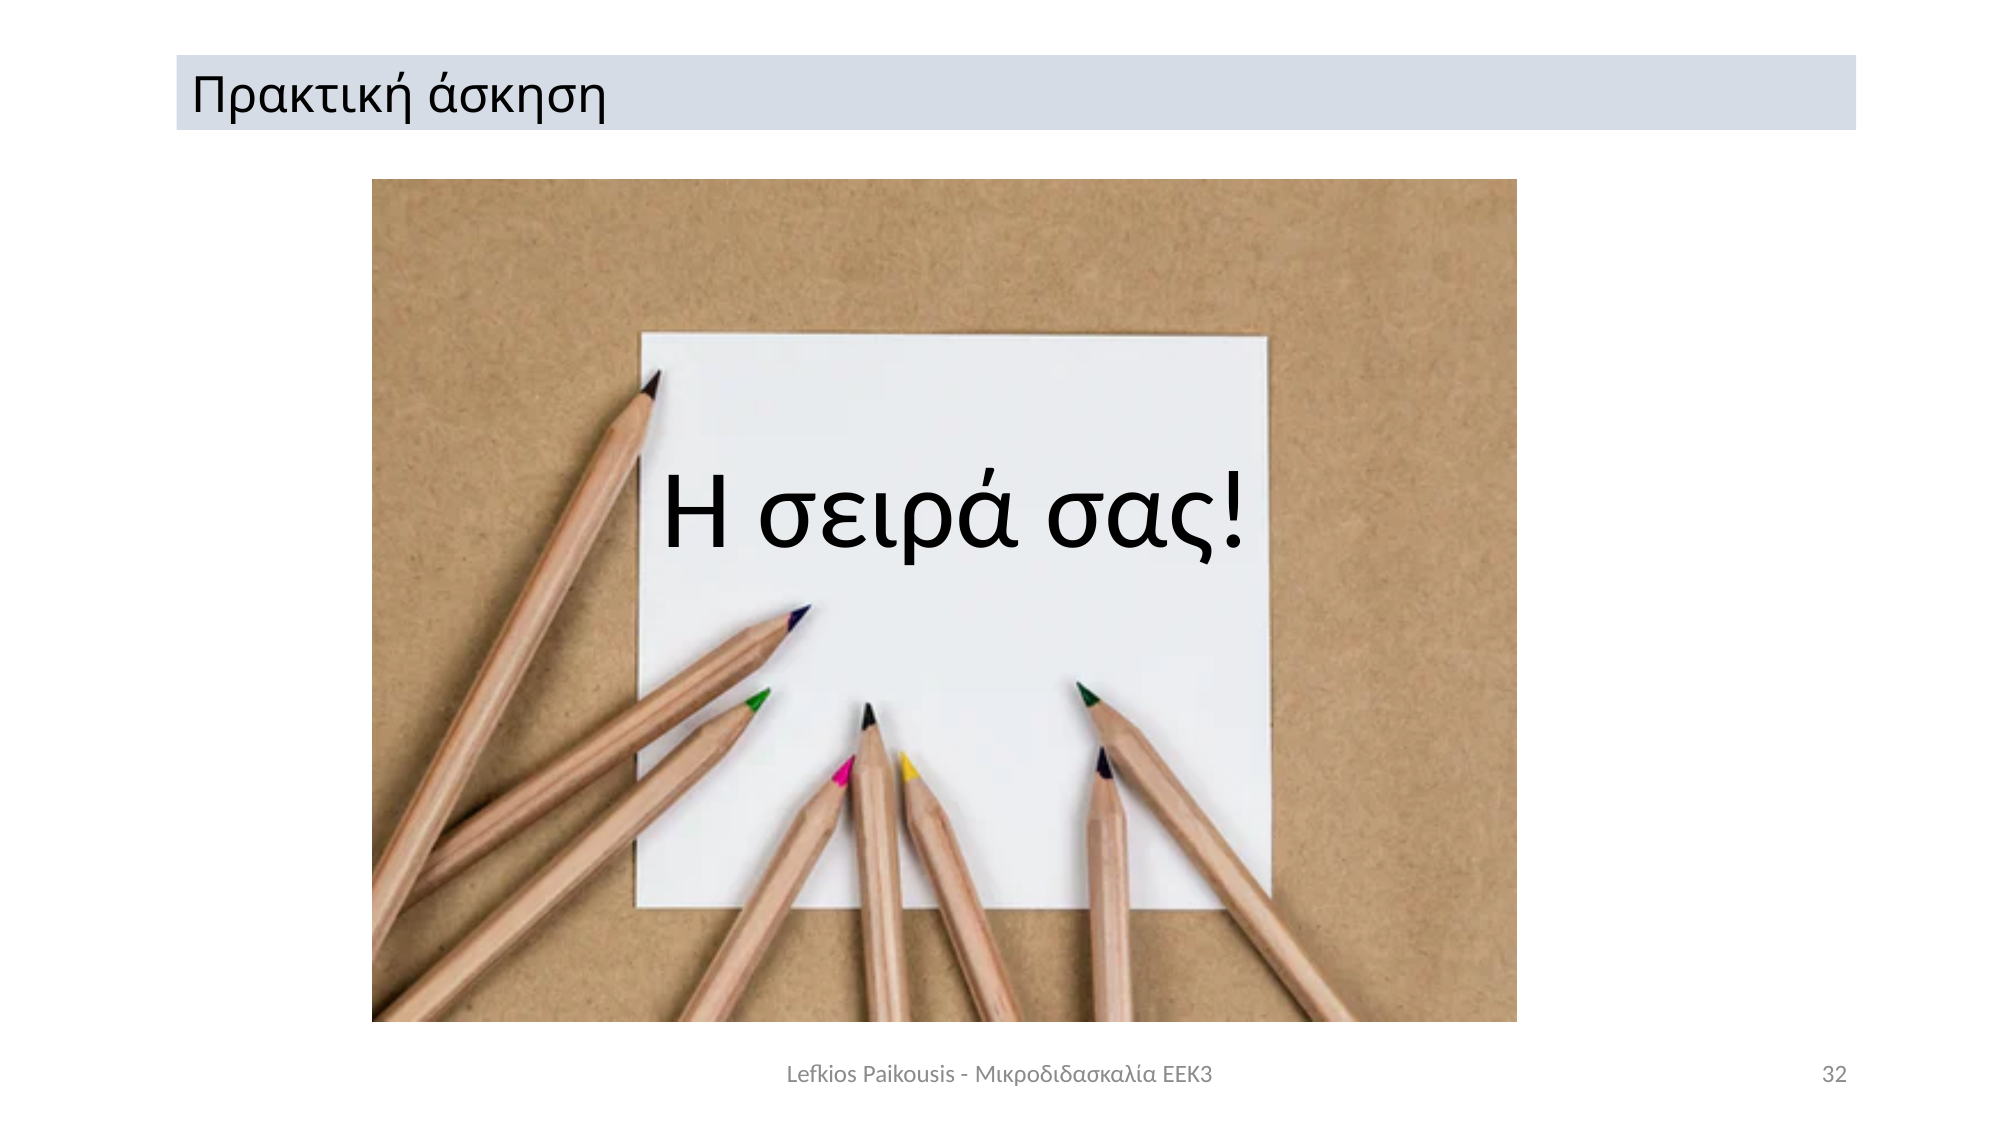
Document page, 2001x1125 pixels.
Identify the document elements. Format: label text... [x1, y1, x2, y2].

slide_number 32 [1412, 1042, 1863, 1103]
footer Lefkios Paikousis - Μικροδιδασκαλία ΕΕΚ3 [662, 1042, 1338, 1103]
picture [372, 179, 1517, 1022]
text_box Πρακτική άσκηση [176, 55, 1857, 130]
